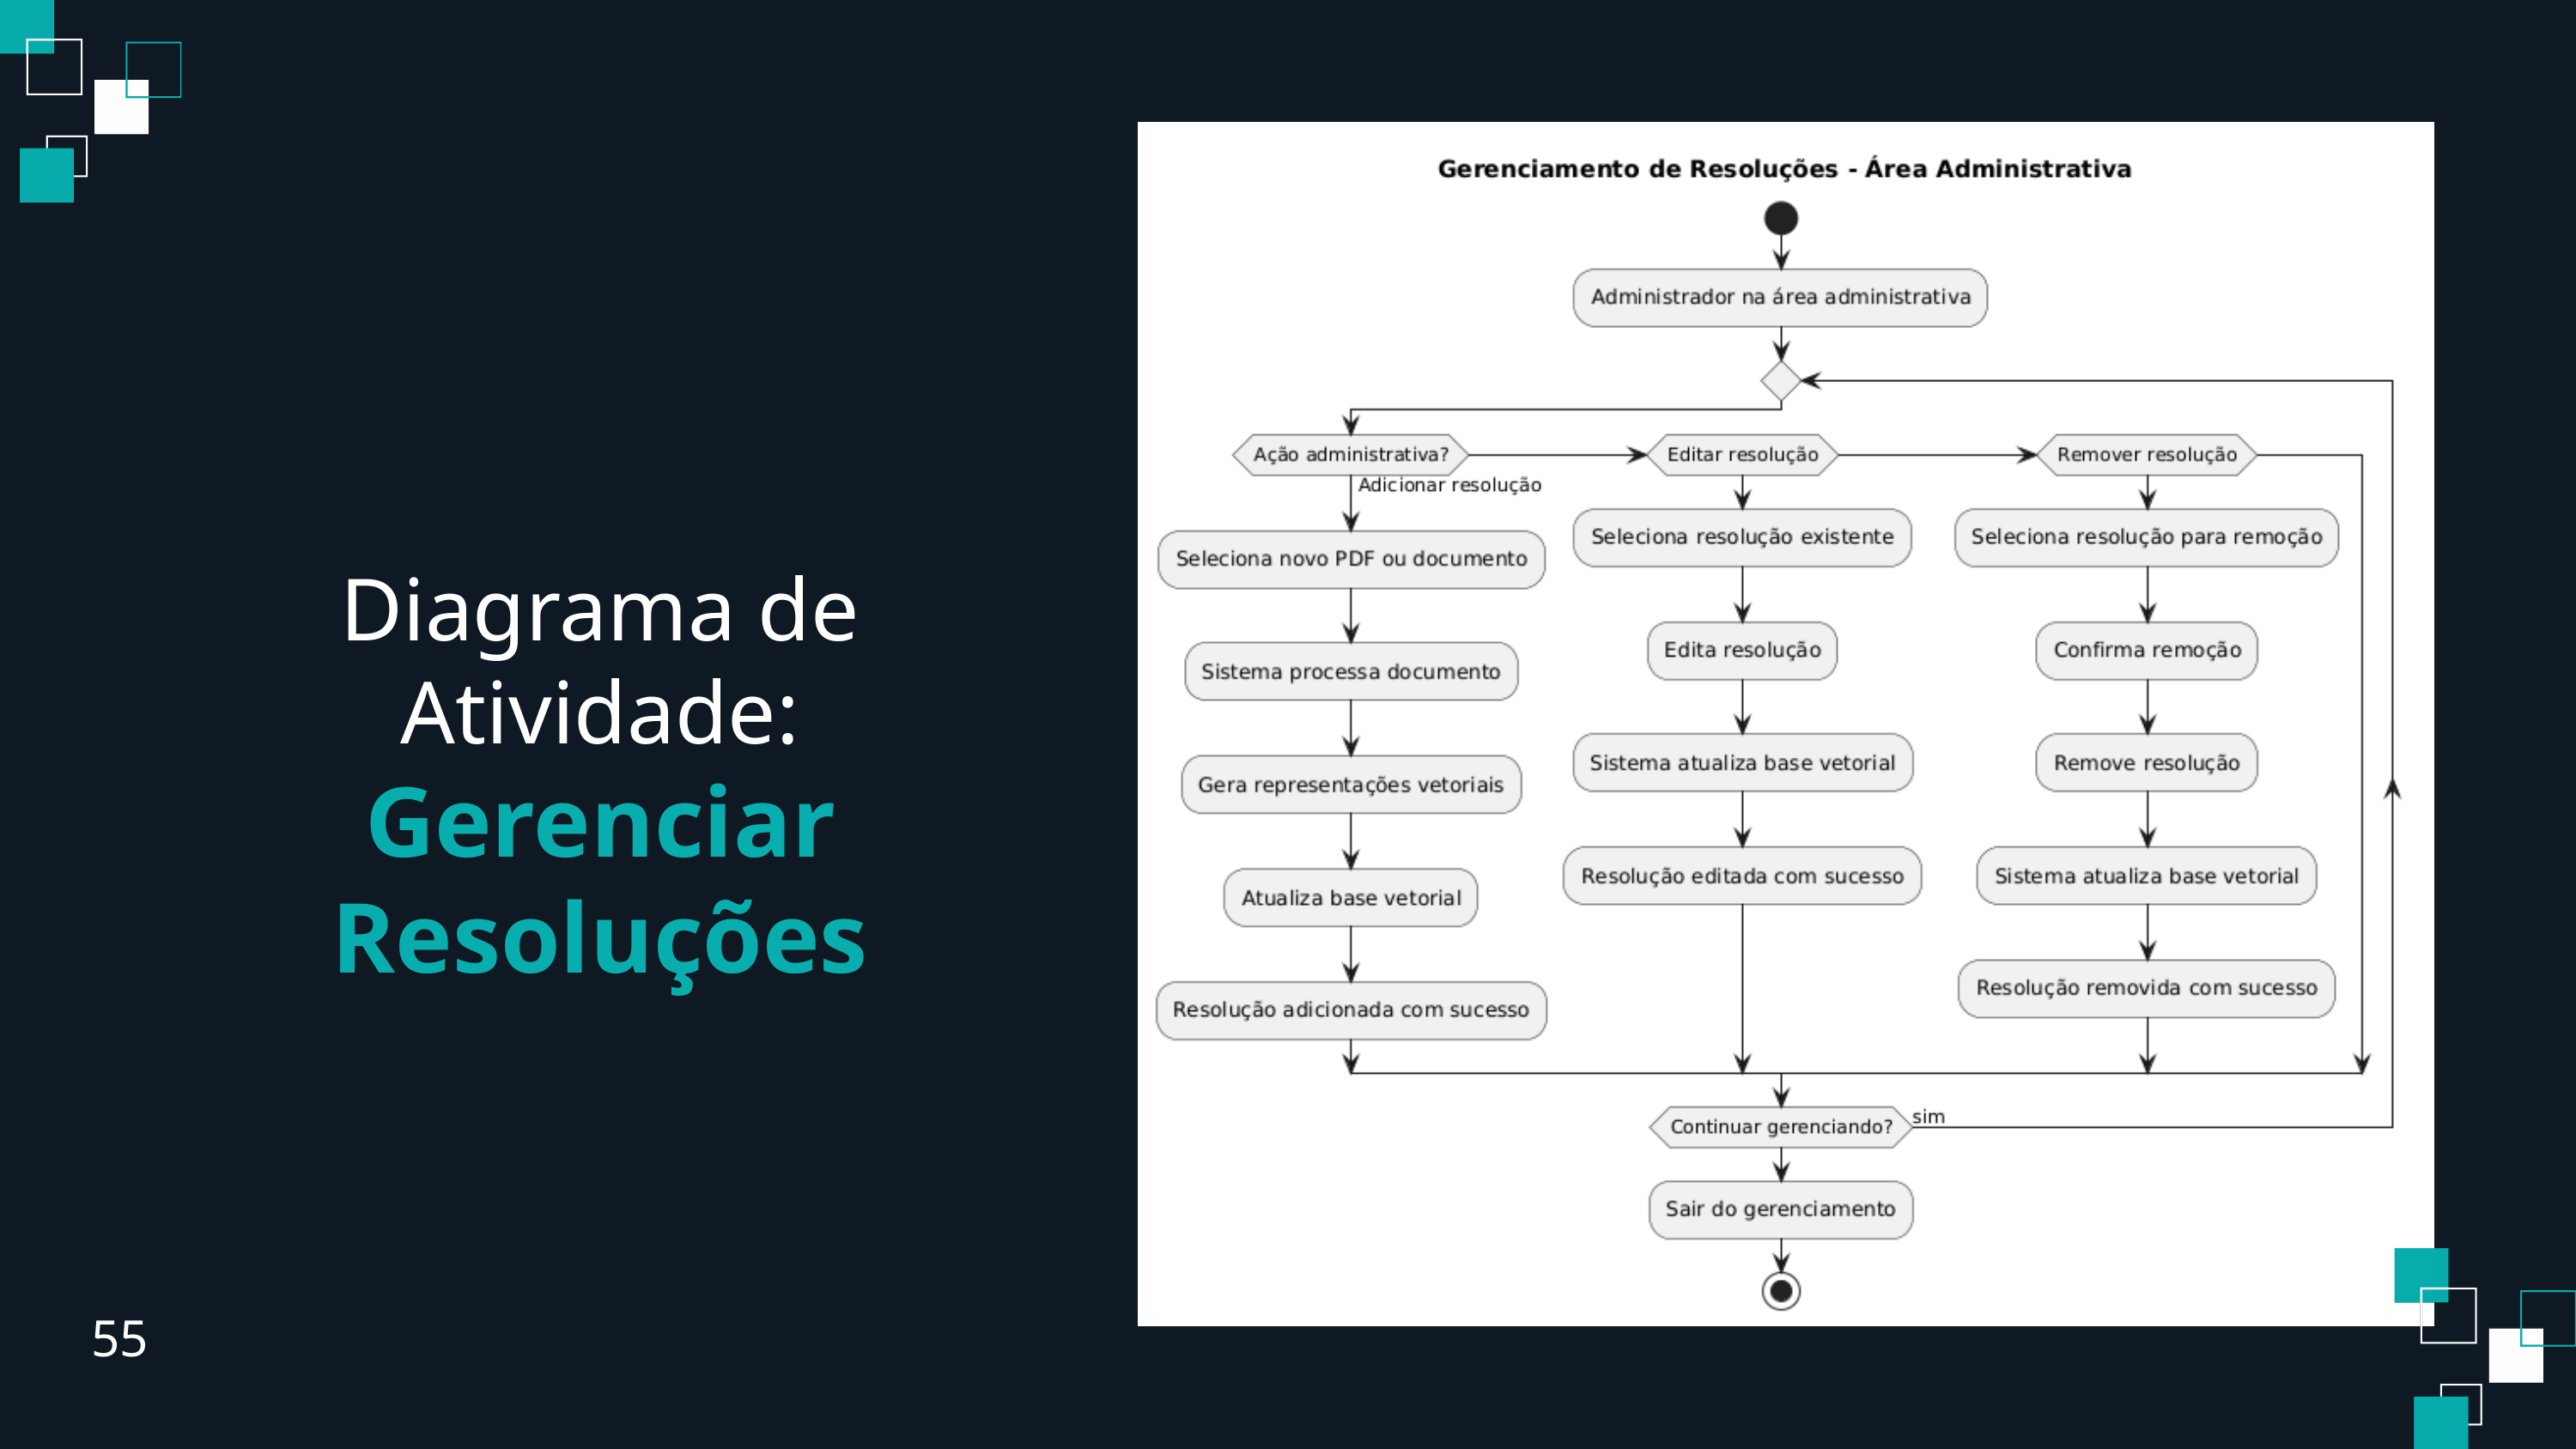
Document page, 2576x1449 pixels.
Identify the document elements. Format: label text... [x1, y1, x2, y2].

slide_number 55 [21, 1314, 161, 1367]
text_box [2394, 1248, 2576, 1449]
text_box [142, 122, 2434, 1326]
text_box [0, 0, 182, 203]
